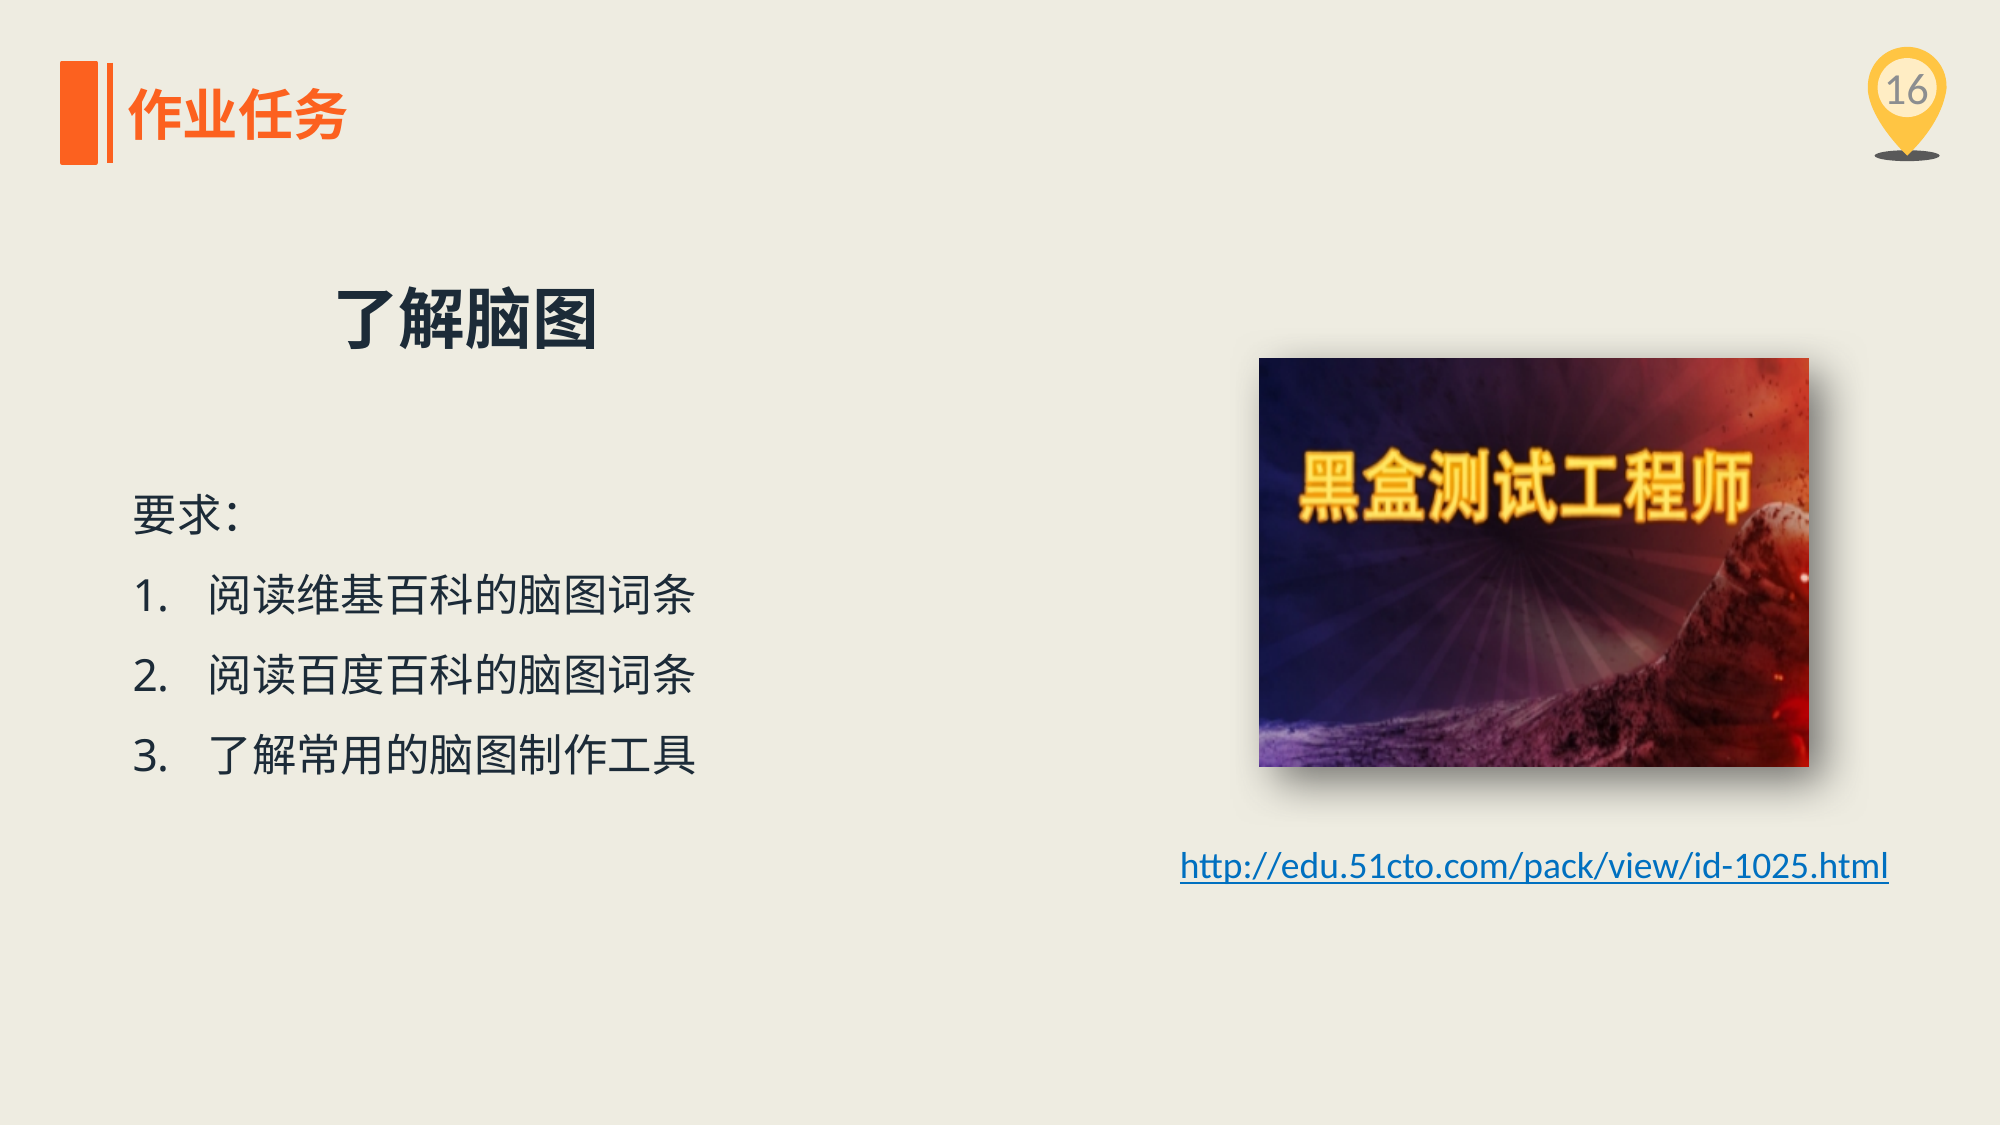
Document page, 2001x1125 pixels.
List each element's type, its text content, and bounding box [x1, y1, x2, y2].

picture [1259, 358, 1809, 767]
slide_number 16 [1673, 57, 2000, 118]
text_box 了解脑图 [317, 269, 614, 365]
text_box 作业任务 [115, 72, 577, 154]
text_box 要求： 阅读维基百科的脑图词条 阅读百度百科的脑图词条 了解常用的脑图制作工具 [117, 453, 1083, 789]
text_box http://edu.51cto.com/pack/view/id-1025.html [1165, 834, 1905, 894]
text_box [60, 61, 98, 165]
